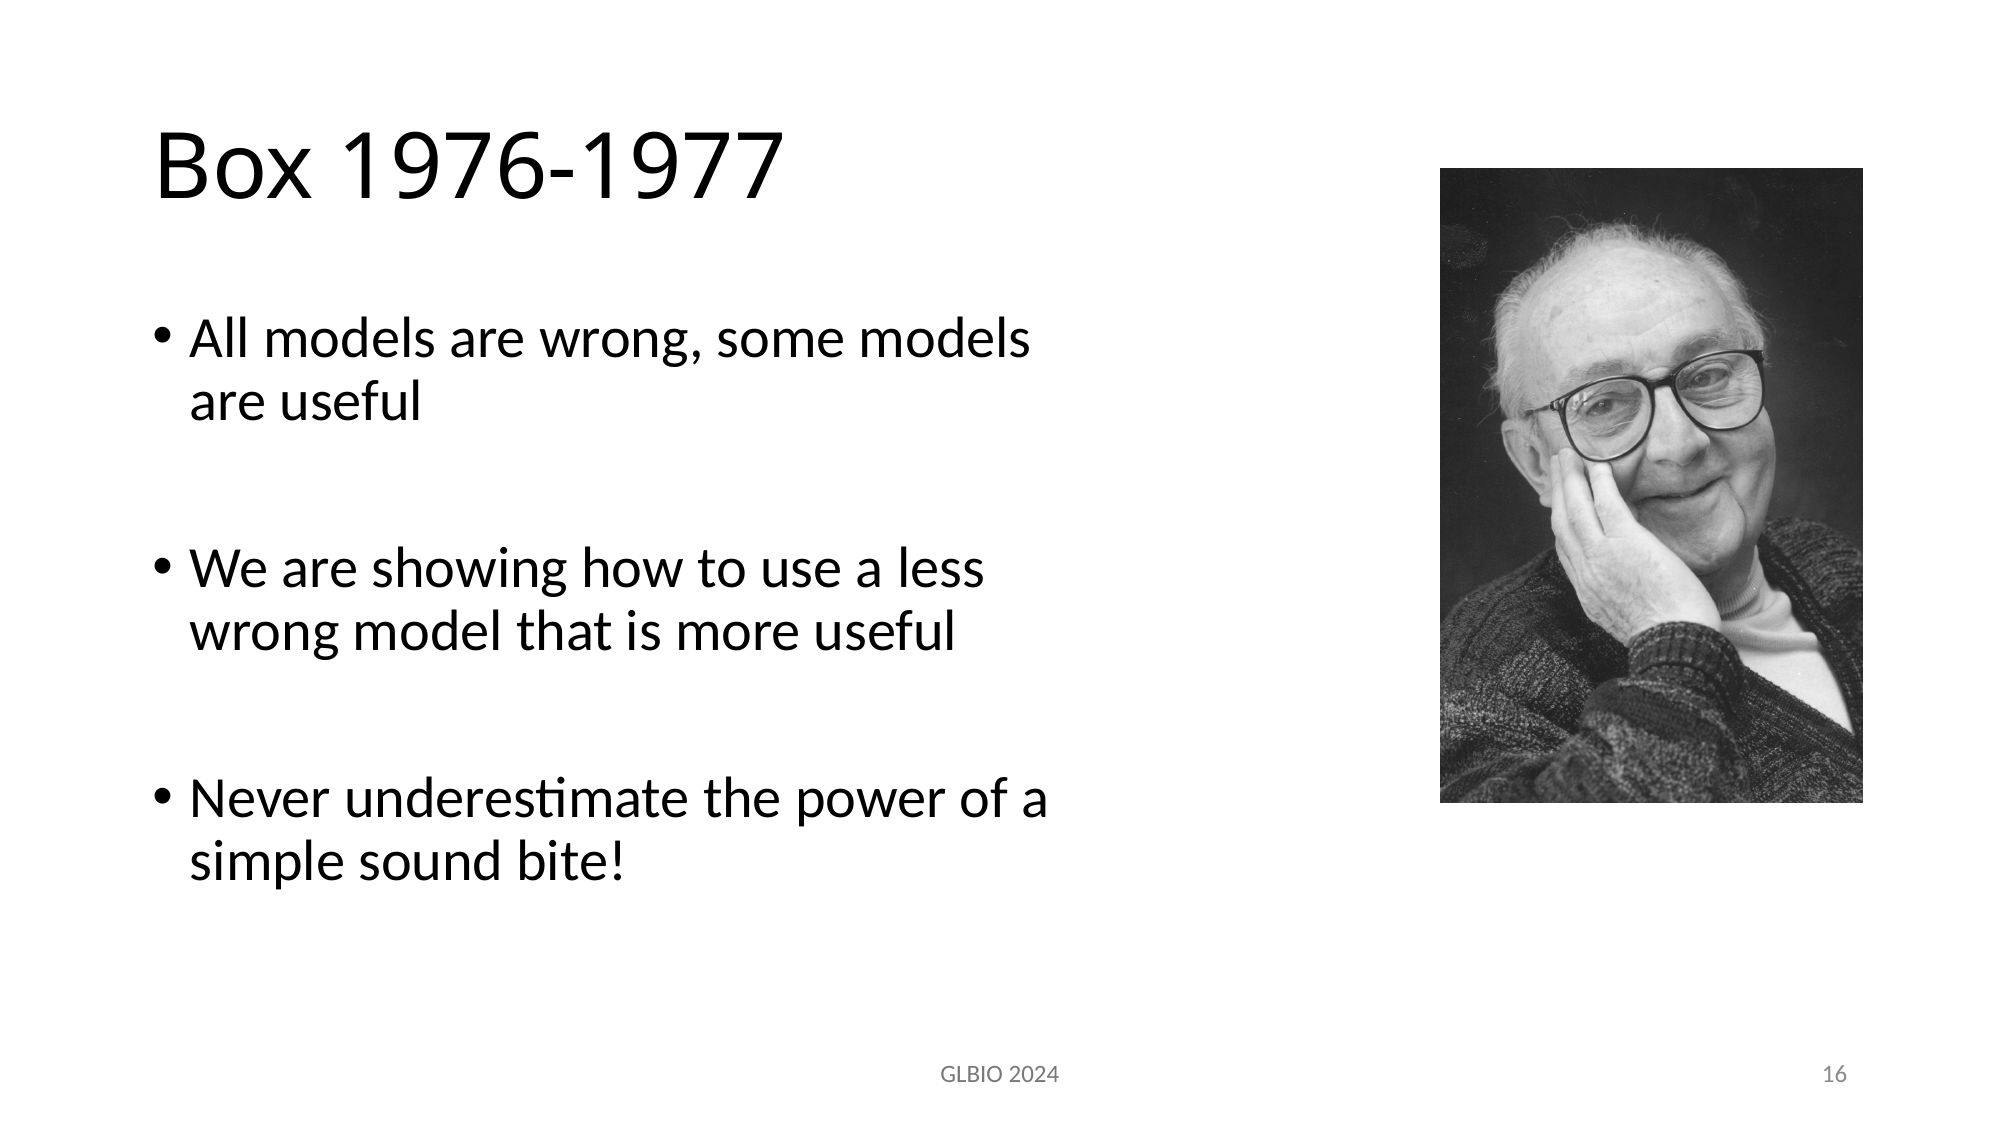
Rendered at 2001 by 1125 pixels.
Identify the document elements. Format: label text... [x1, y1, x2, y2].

footer GLBIO 2024 [662, 1042, 1338, 1103]
list All models are wrong, some models are useful We are showing how to use a less wrong model that is more useful Never underestimate the power of a simple sound bite! [137, 299, 1101, 1014]
title Box 1976-1977 [137, 59, 1863, 278]
slide_number 16 [1412, 1042, 1863, 1103]
picture [1440, 168, 1863, 804]
